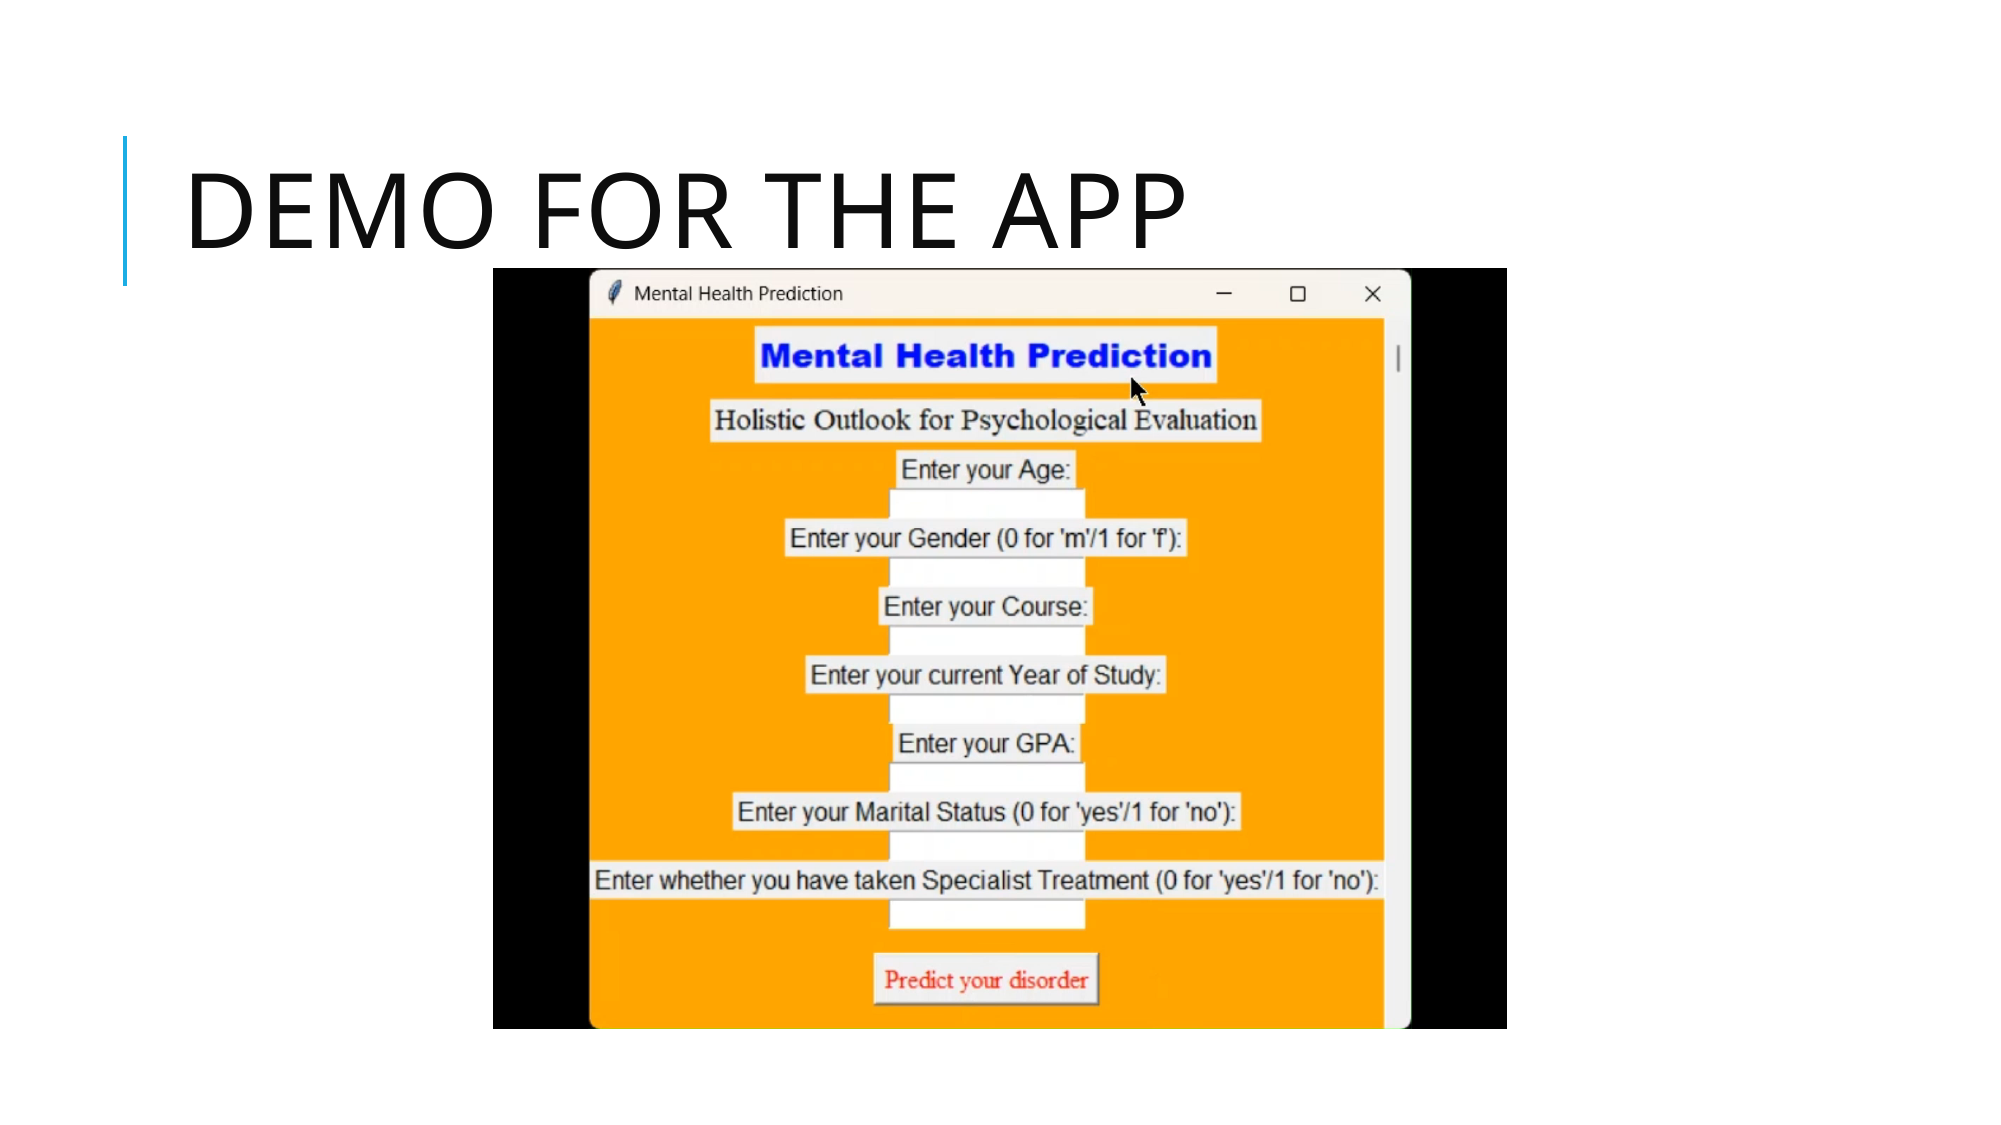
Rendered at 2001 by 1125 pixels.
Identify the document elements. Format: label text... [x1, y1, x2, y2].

title Demo for the App [168, 96, 1763, 342]
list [492, 267, 1508, 1030]
